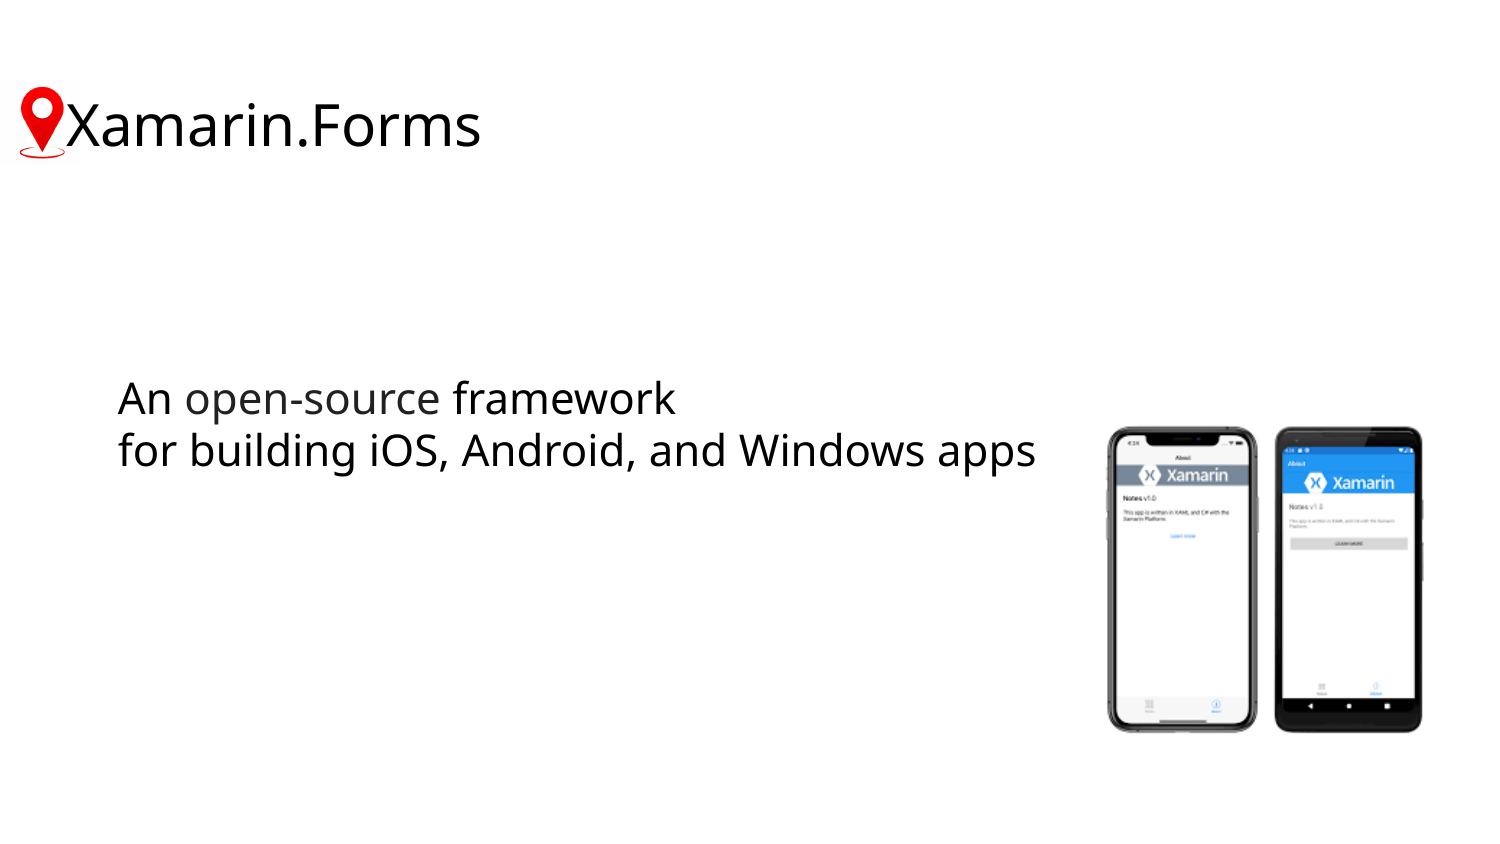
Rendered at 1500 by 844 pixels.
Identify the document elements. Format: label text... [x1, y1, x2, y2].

title Xamarin.Forms [51, 72, 1449, 167]
picture [1099, 421, 1432, 739]
text_box An open-source framework for building iOS, Android, and Windows apps [103, 363, 1132, 483]
picture [0, 80, 84, 165]
